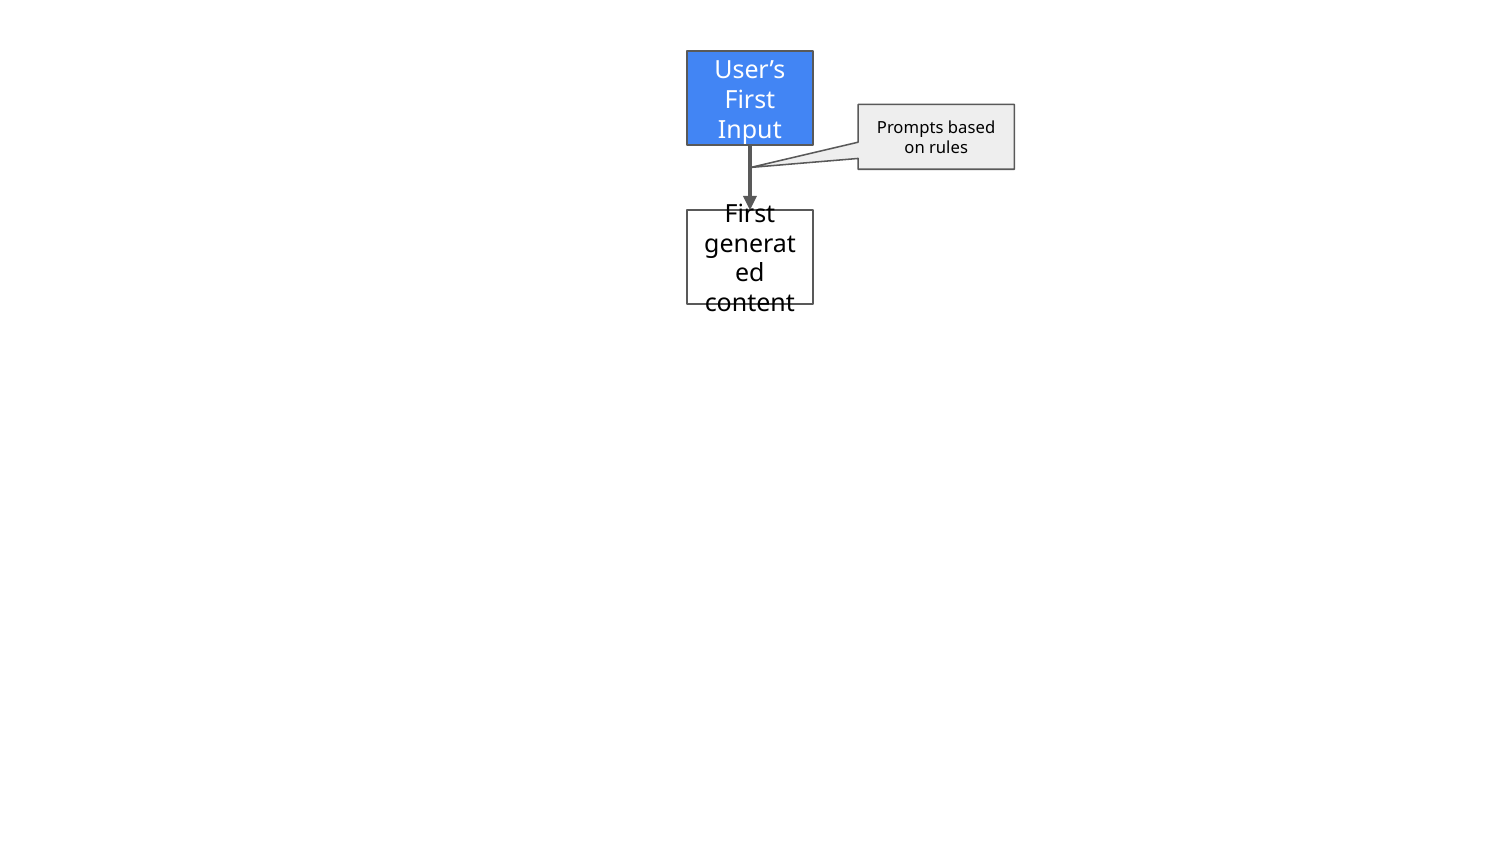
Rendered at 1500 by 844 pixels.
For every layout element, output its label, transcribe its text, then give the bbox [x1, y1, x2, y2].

text_box First generated content [686, 209, 813, 304]
text_box Prompts based on rules [754, 104, 1015, 170]
text_box User’s First Input [686, 51, 813, 146]
